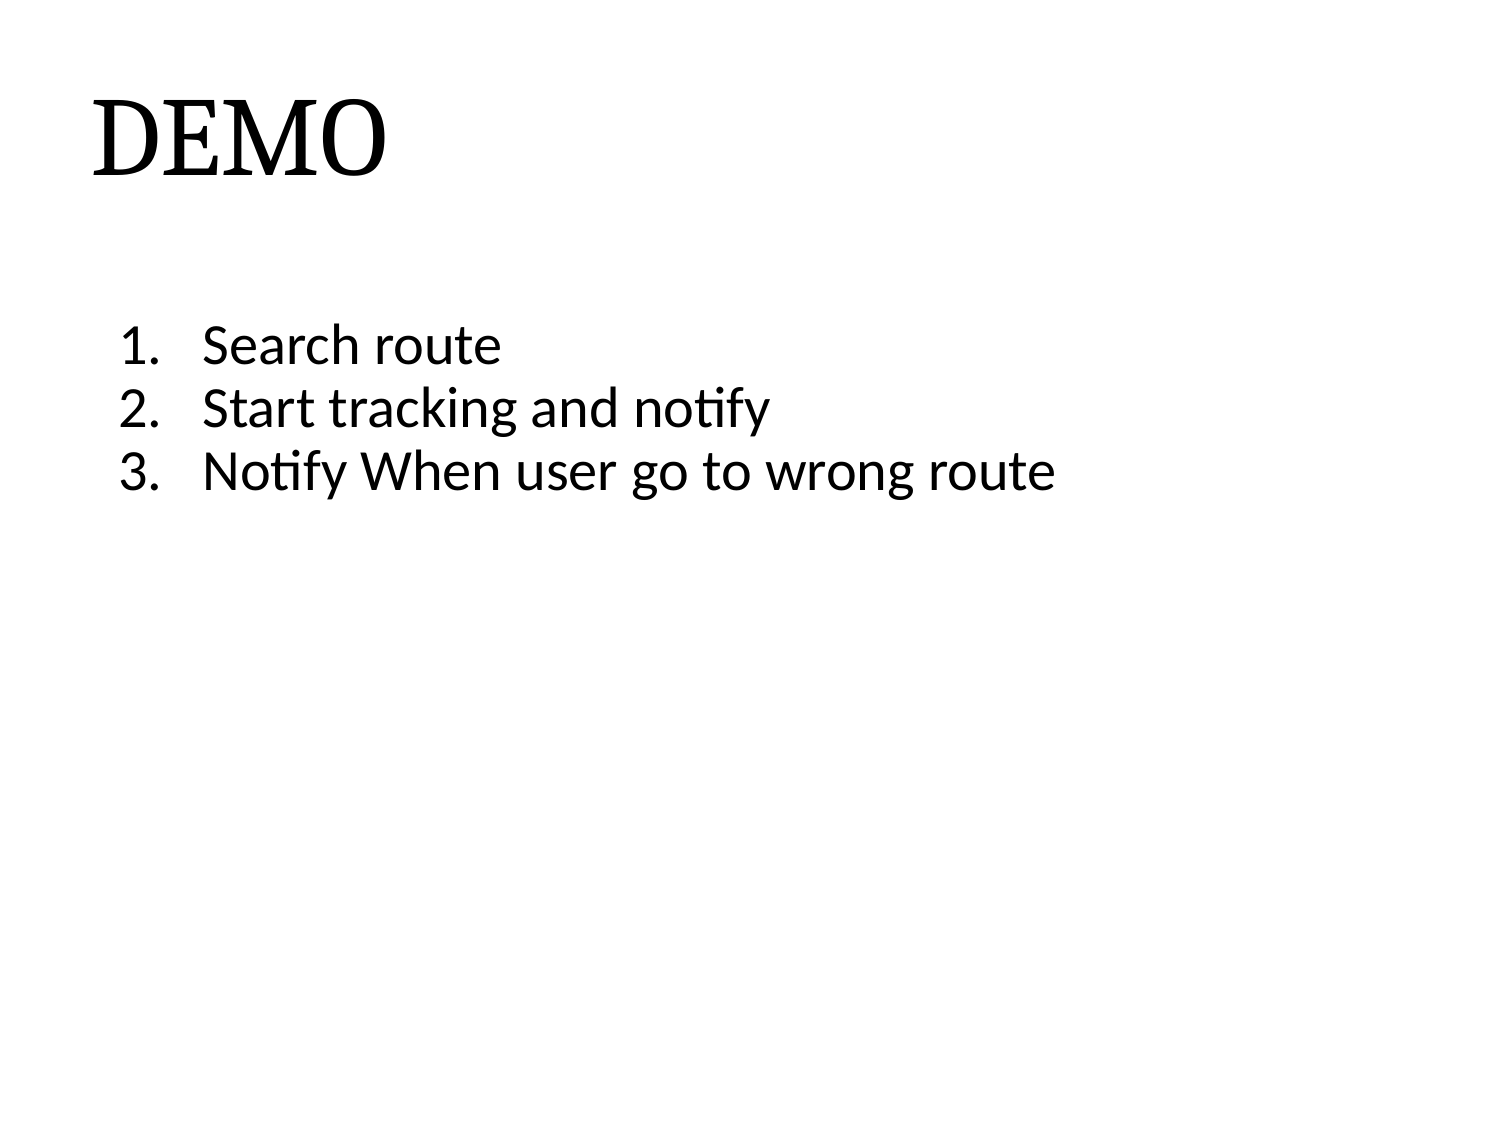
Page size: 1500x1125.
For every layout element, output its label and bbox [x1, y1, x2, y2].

title [75, 45, 1425, 233]
text_box [103, 299, 1397, 1014]
